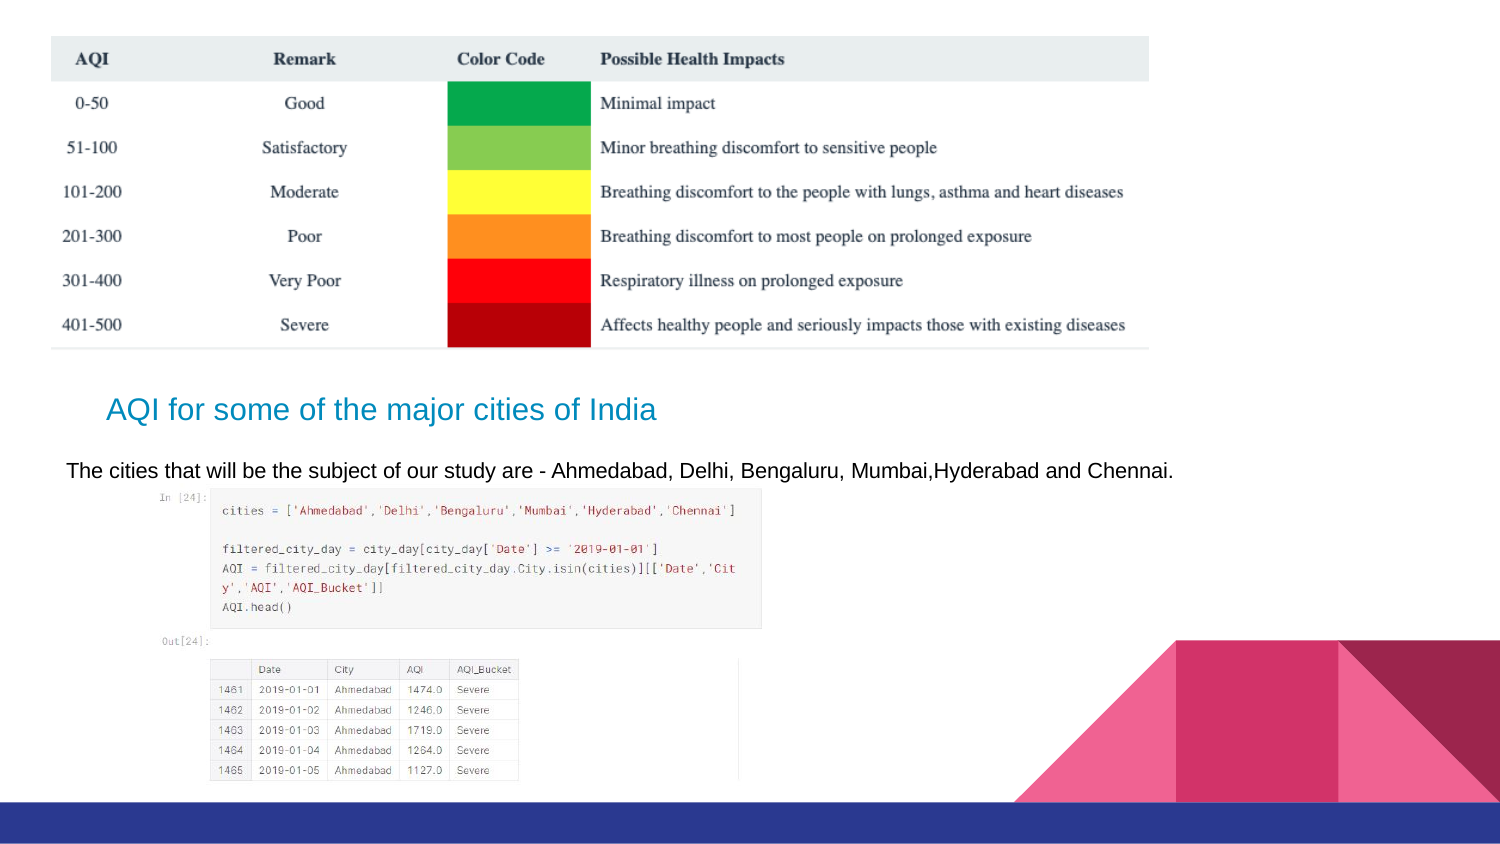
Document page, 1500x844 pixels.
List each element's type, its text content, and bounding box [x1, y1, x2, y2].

picture [50, 35, 1149, 351]
list AQI for some of the major cities of India The cities that will be the subject of our study are - Ahmedabad, Delhi, Bengaluru, Mumbai,Hyderabad and Chennai. [51, 358, 1449, 750]
picture [138, 483, 771, 792]
